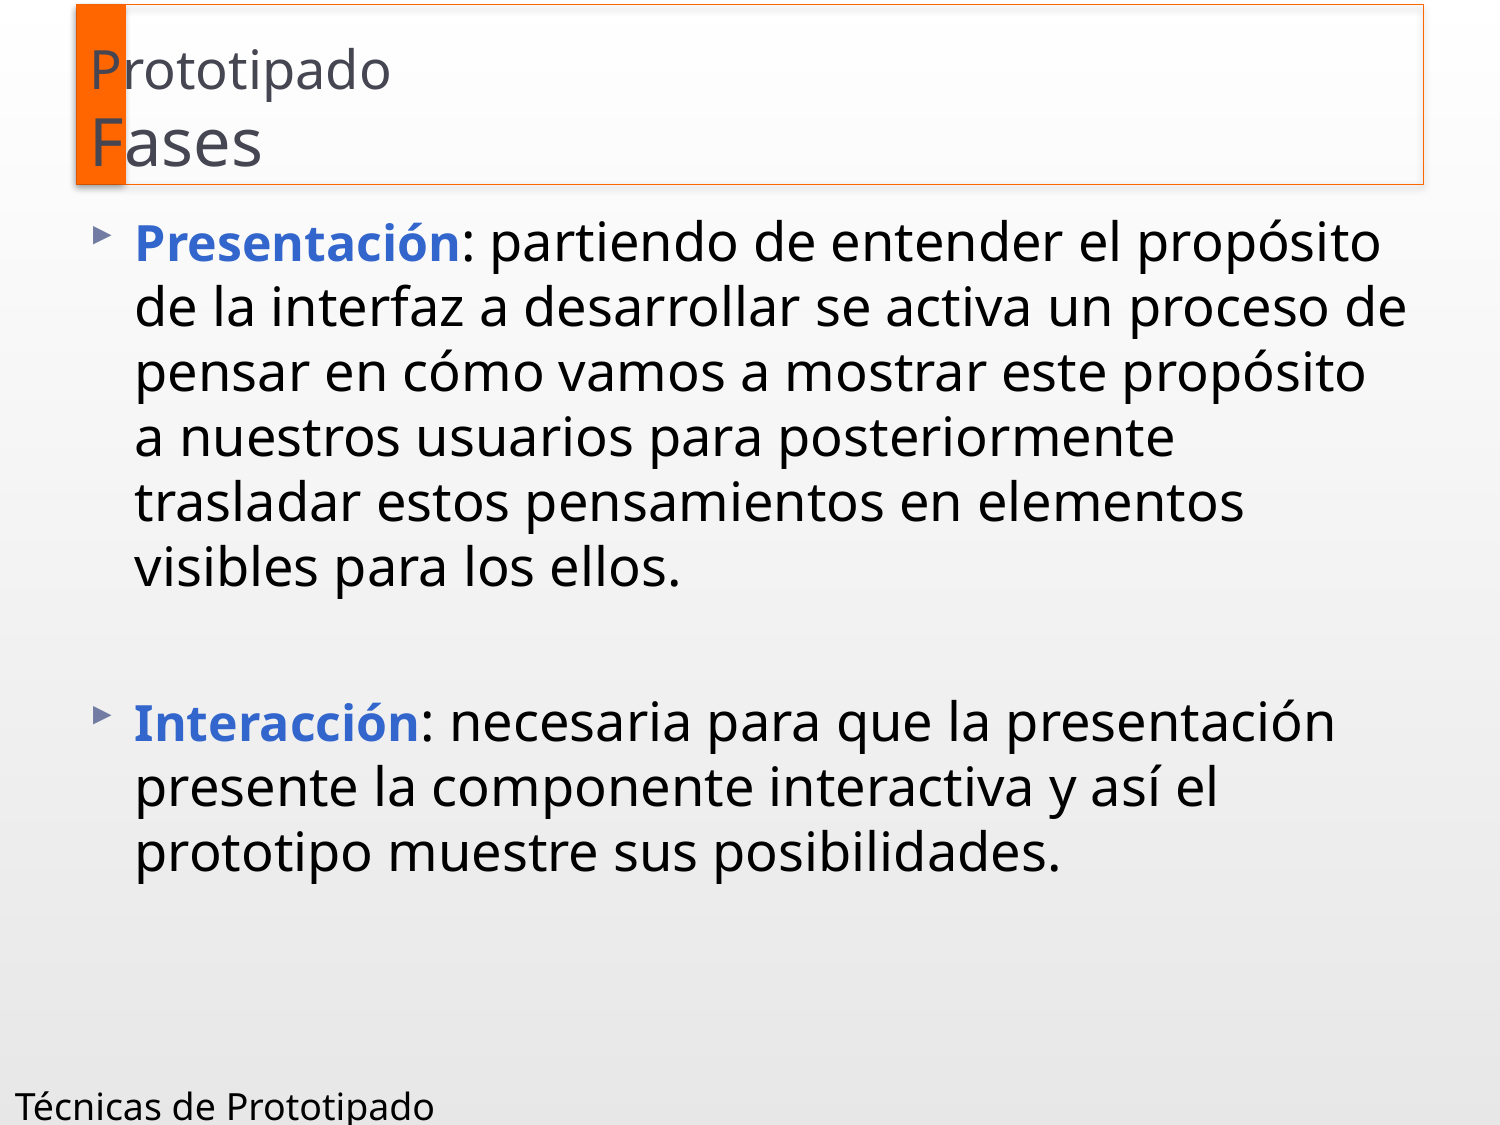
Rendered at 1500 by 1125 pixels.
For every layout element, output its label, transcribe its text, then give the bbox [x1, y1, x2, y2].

footer Técnicas de Prototipado [0, 1075, 1317, 1125]
title Prototipado Fases [75, 24, 1425, 188]
list Presentación: partiendo de entender el propósito de la interfaz a desarrollar se activa un proceso de pensar en cómo vamos a mostrar este propósito a nuestros usuarios para posteriormente trasladar estos pensamientos en elementos visibles para los ellos. Interacción: necesaria para que la presentación presente la componente interactiva y así el prototipo muestre sus posibilidades. [75, 200, 1425, 1047]
